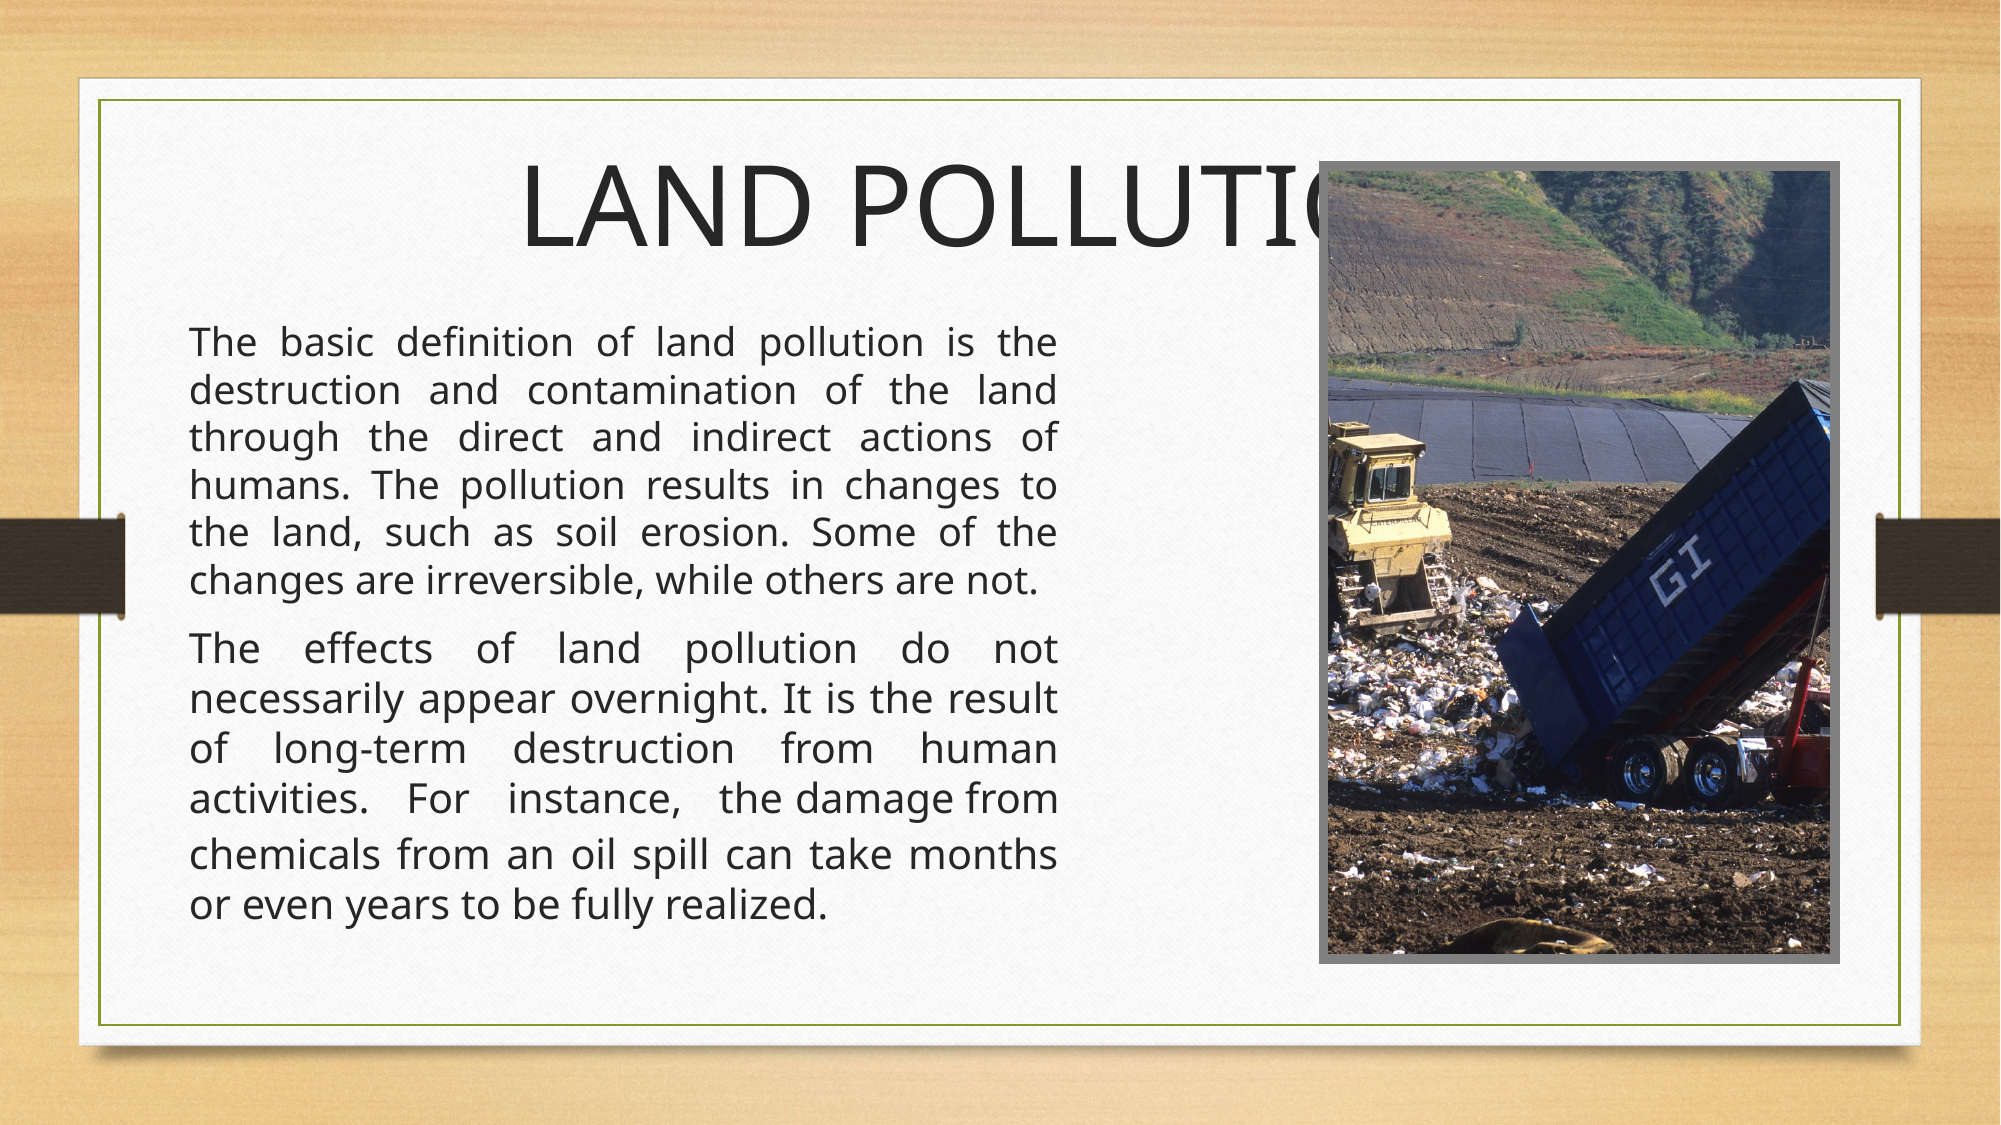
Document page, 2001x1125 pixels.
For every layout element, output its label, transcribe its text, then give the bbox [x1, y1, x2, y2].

list The basic definition of land pollution is the destruction and contamination of the land through the direct and indirect actions of humans. The pollution results in changes to the land, such as soil erosion. Some of the changes are irreversible, while others are not. The effects of land pollution do not necessarily appear overnight. It is the result of long-term destruction from human activities. For instance, the damage from chemicals from an oil spill can take months or even years to be fully realized. [173, 247, 1075, 1009]
title LAND POLLUTION [215, 82, 1748, 277]
picture [0, 0, 2001, 1125]
